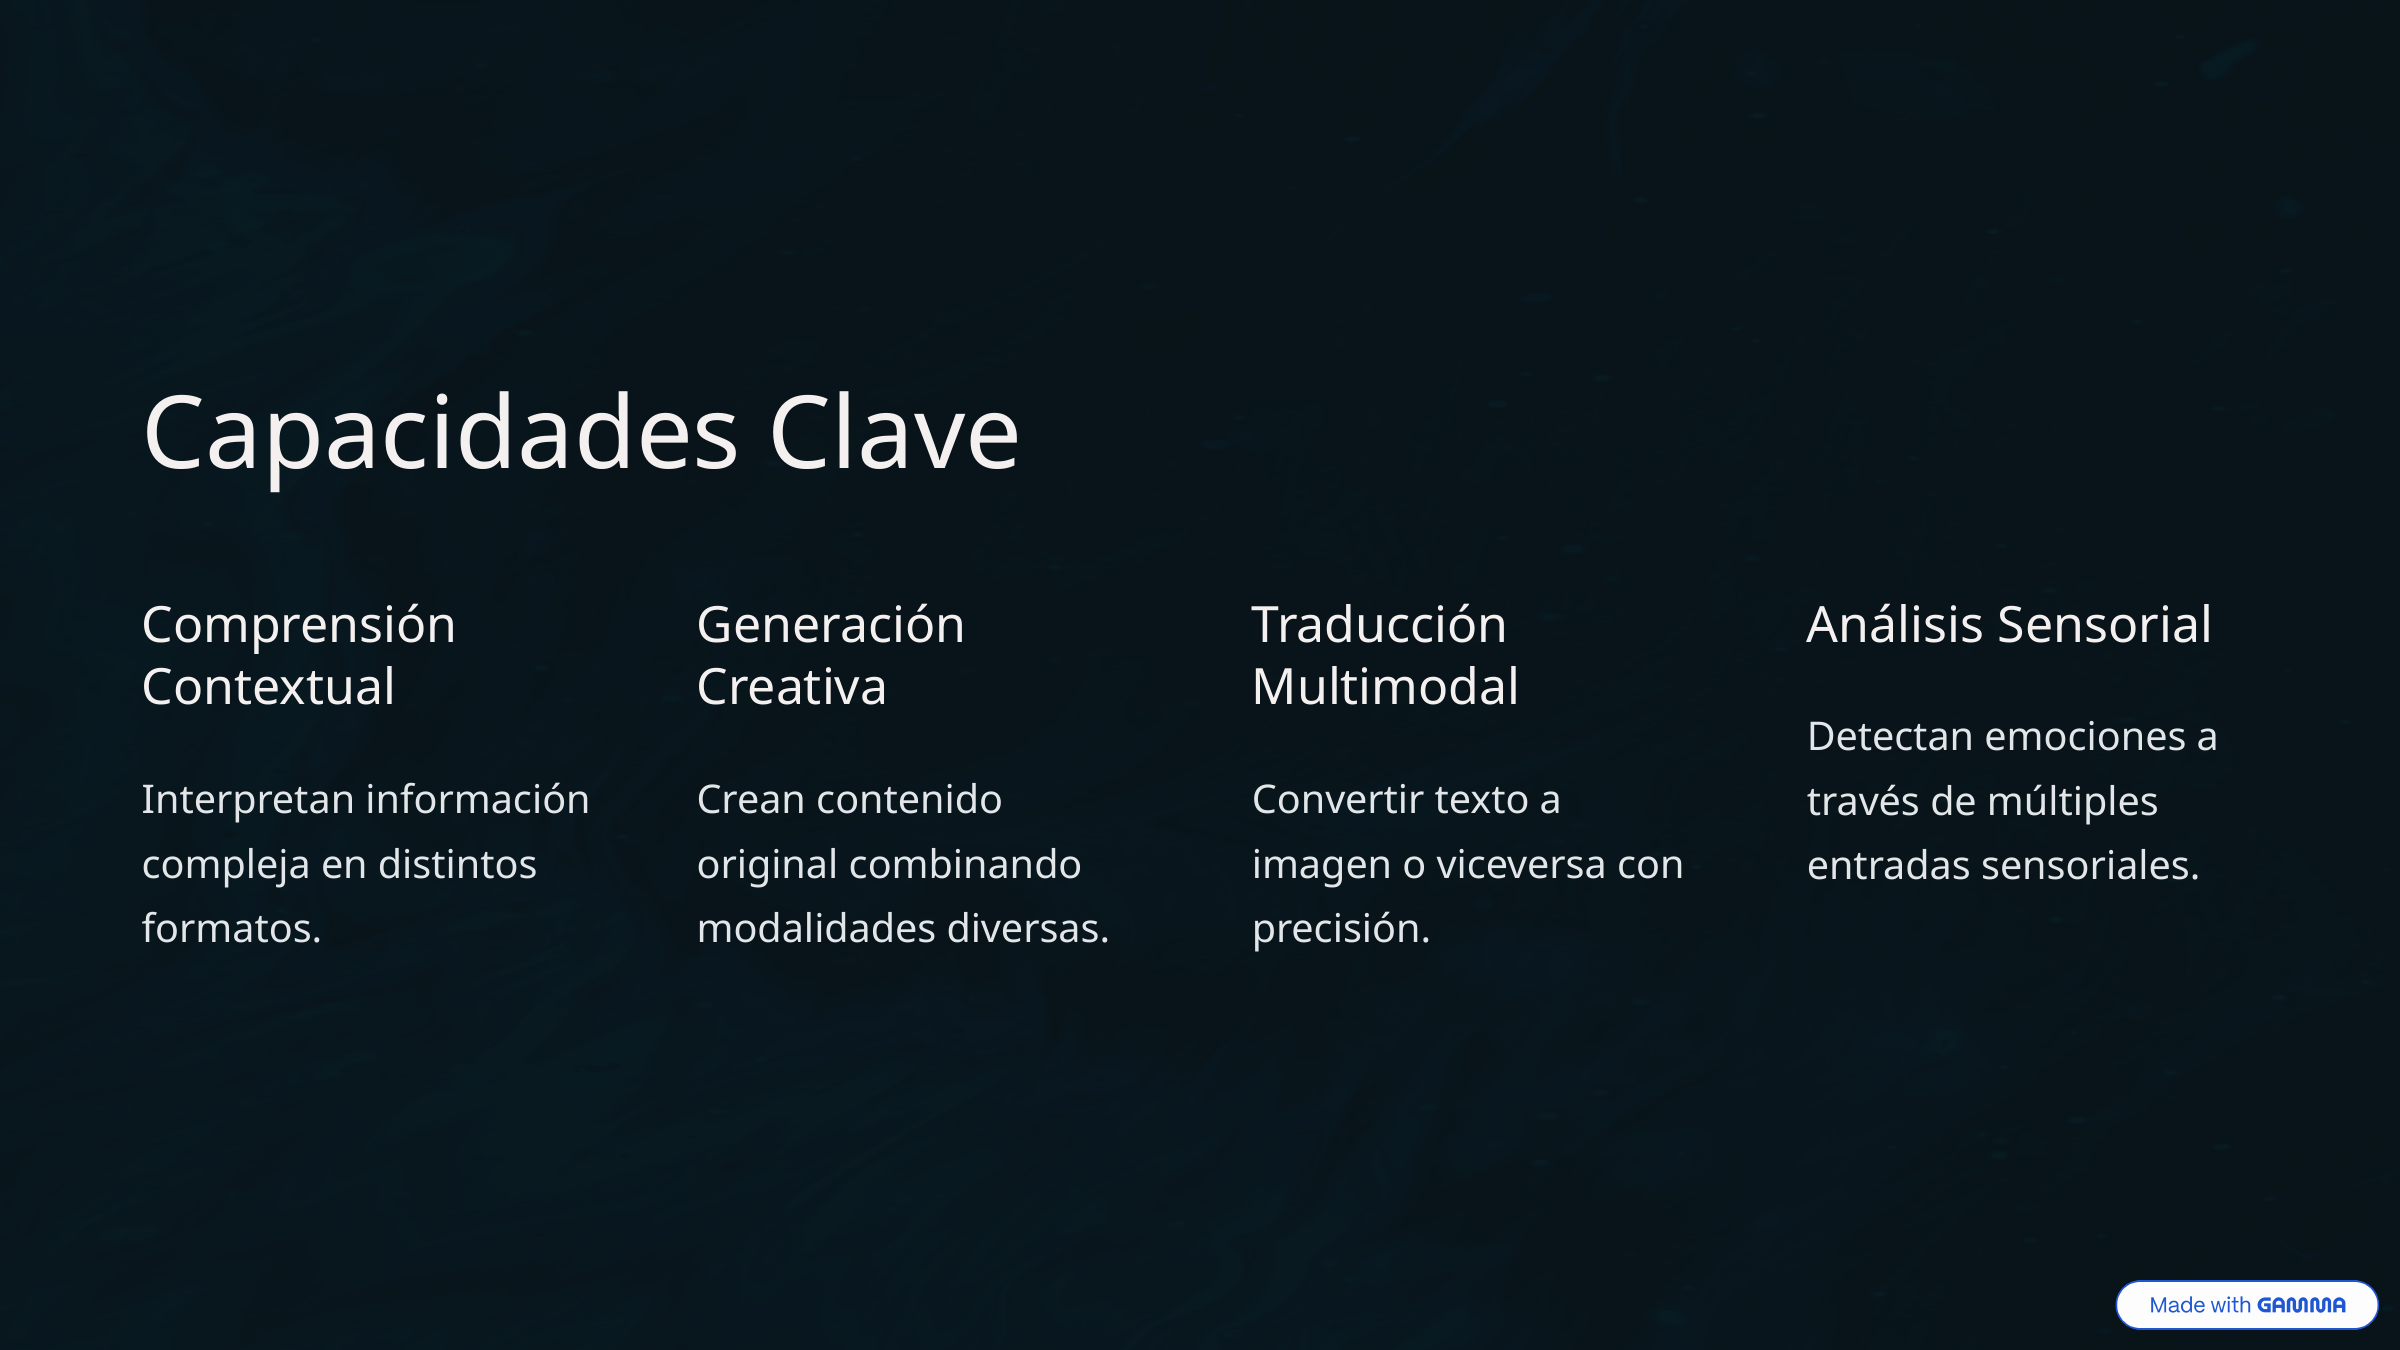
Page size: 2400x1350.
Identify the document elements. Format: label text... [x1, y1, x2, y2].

text_box Comprensión Contextual [141, 589, 597, 717]
text_box Interpretan información compleja en distintos formatos. [141, 756, 597, 952]
text_box Crean contenido original combinando modalidades diversas. [696, 756, 1152, 952]
text_box Convertir texto a imagen o viceversa con precisión. [1251, 756, 1707, 952]
text_box Análisis Sensorial [1806, 590, 2262, 654]
text_box Detectan emociones a través de múltiples entradas sensoriales. [1806, 693, 2262, 888]
text_box Traducción Multimodal [1251, 589, 1707, 717]
picture [2106, 1271, 2389, 1339]
text_box Generación Creativa [696, 589, 1152, 717]
text_box Capacidades Clave [141, 362, 1154, 489]
